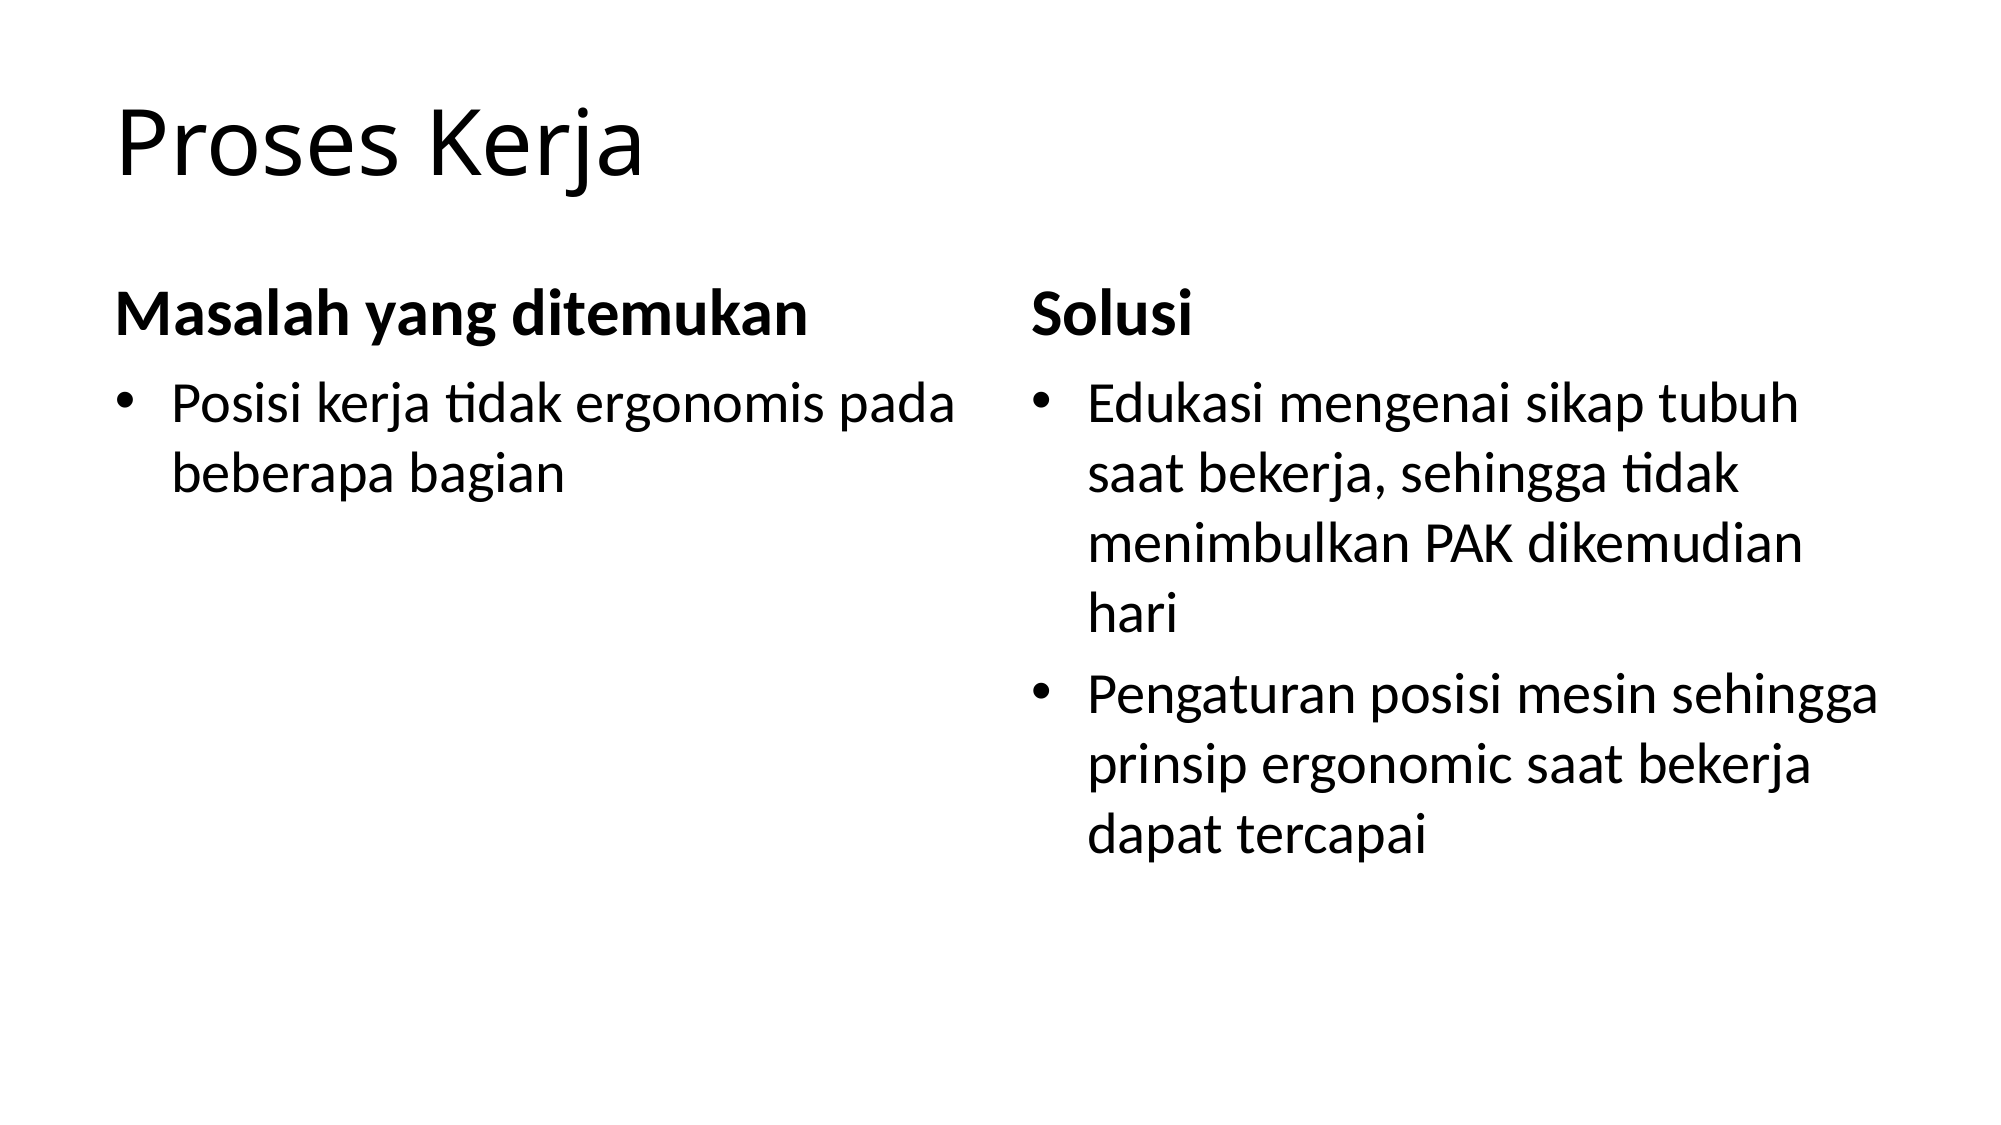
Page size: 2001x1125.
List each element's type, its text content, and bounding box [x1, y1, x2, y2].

list Edukasi mengenai sikap tubuh saat bekerja, sehingga tidak menimbulkan PAK dikemudian hari Pengaturan posisi mesin sehingga prinsip ergonomic saat bekerja dapat tercapai [1015, 356, 1900, 1005]
title Proses Kerja [99, 45, 1900, 233]
list Posisi kerja tidak ergonomis pada beberapa bagian [99, 356, 984, 1005]
list Masalah yang ditemukan [99, 251, 984, 356]
list Solusi [1015, 251, 1900, 356]
